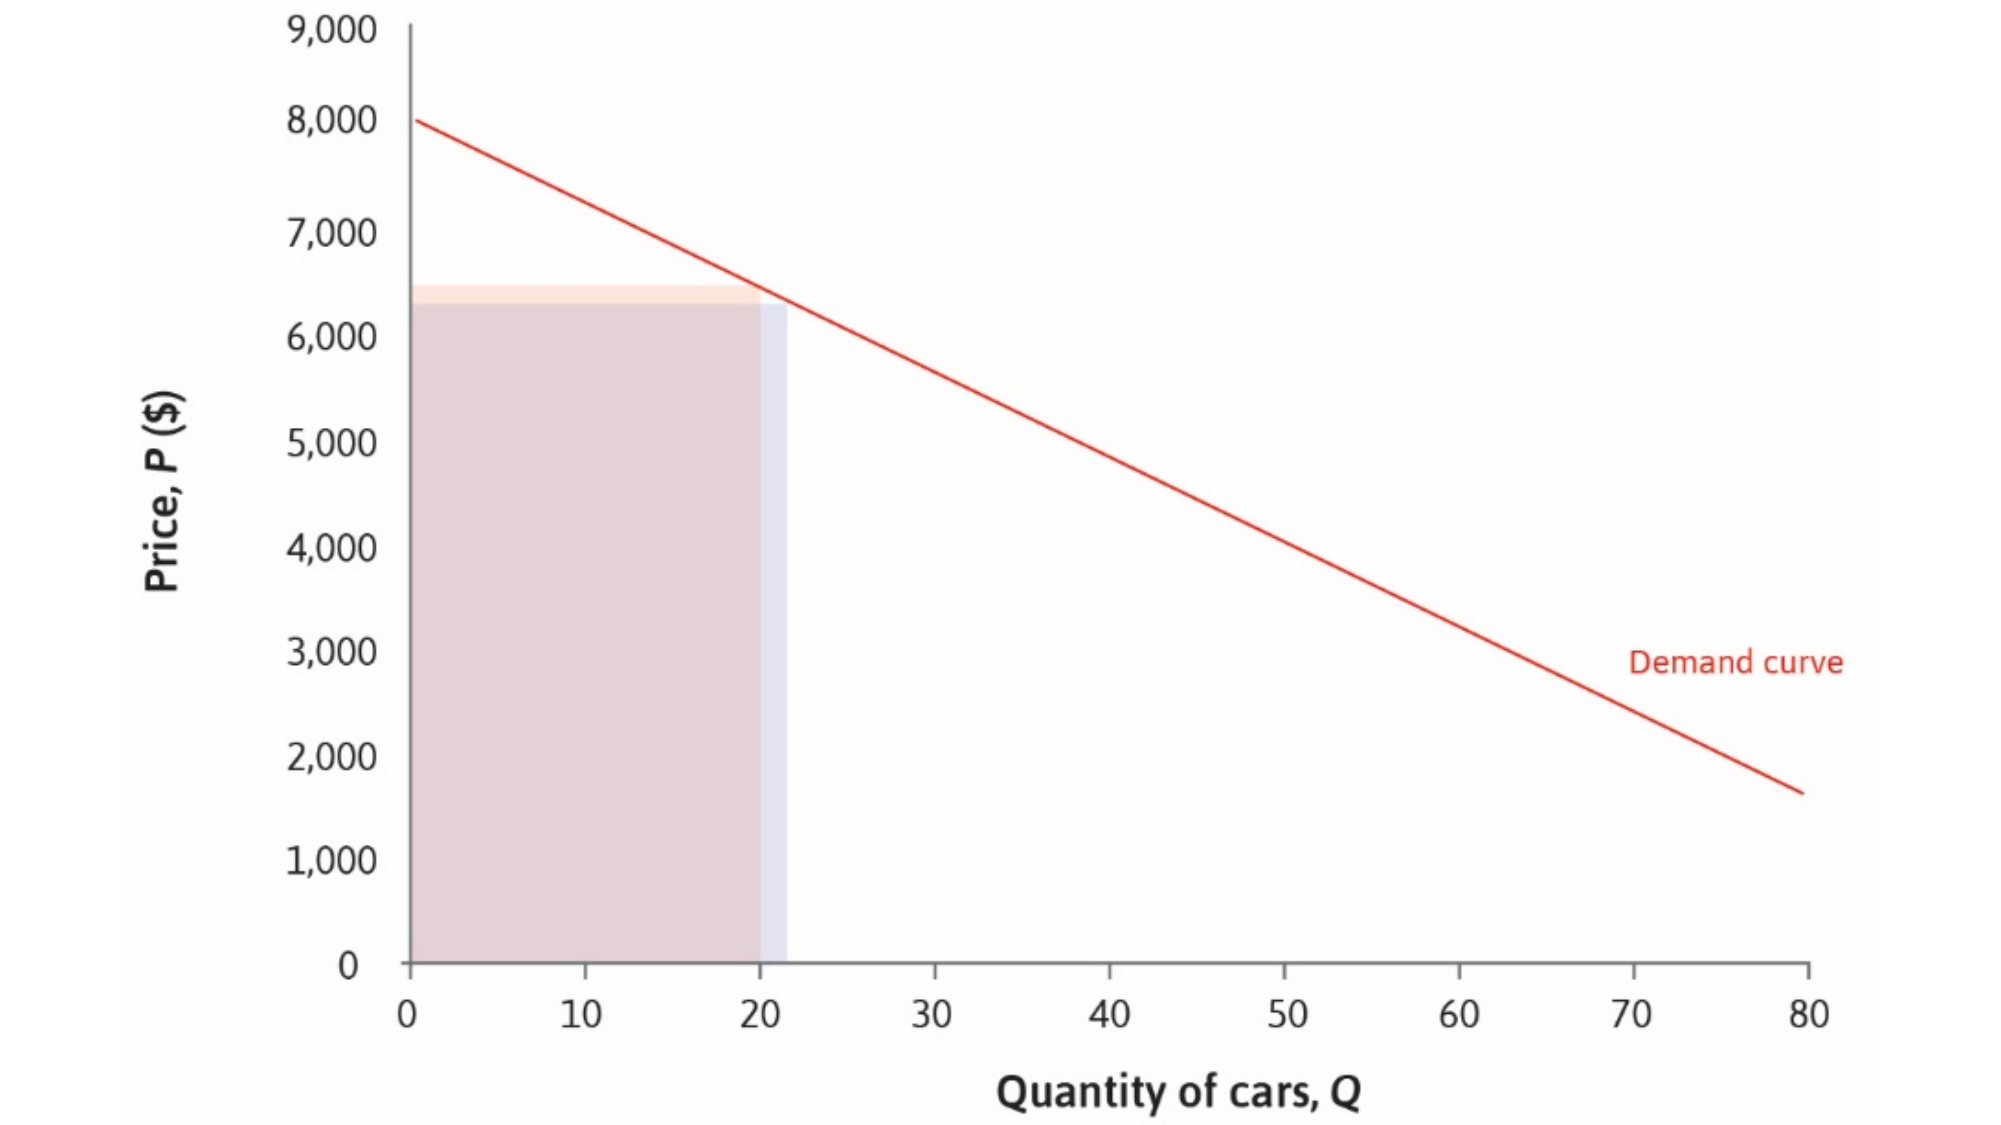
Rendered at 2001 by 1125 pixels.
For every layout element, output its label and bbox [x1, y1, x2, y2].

picture [124, 0, 1875, 1125]
